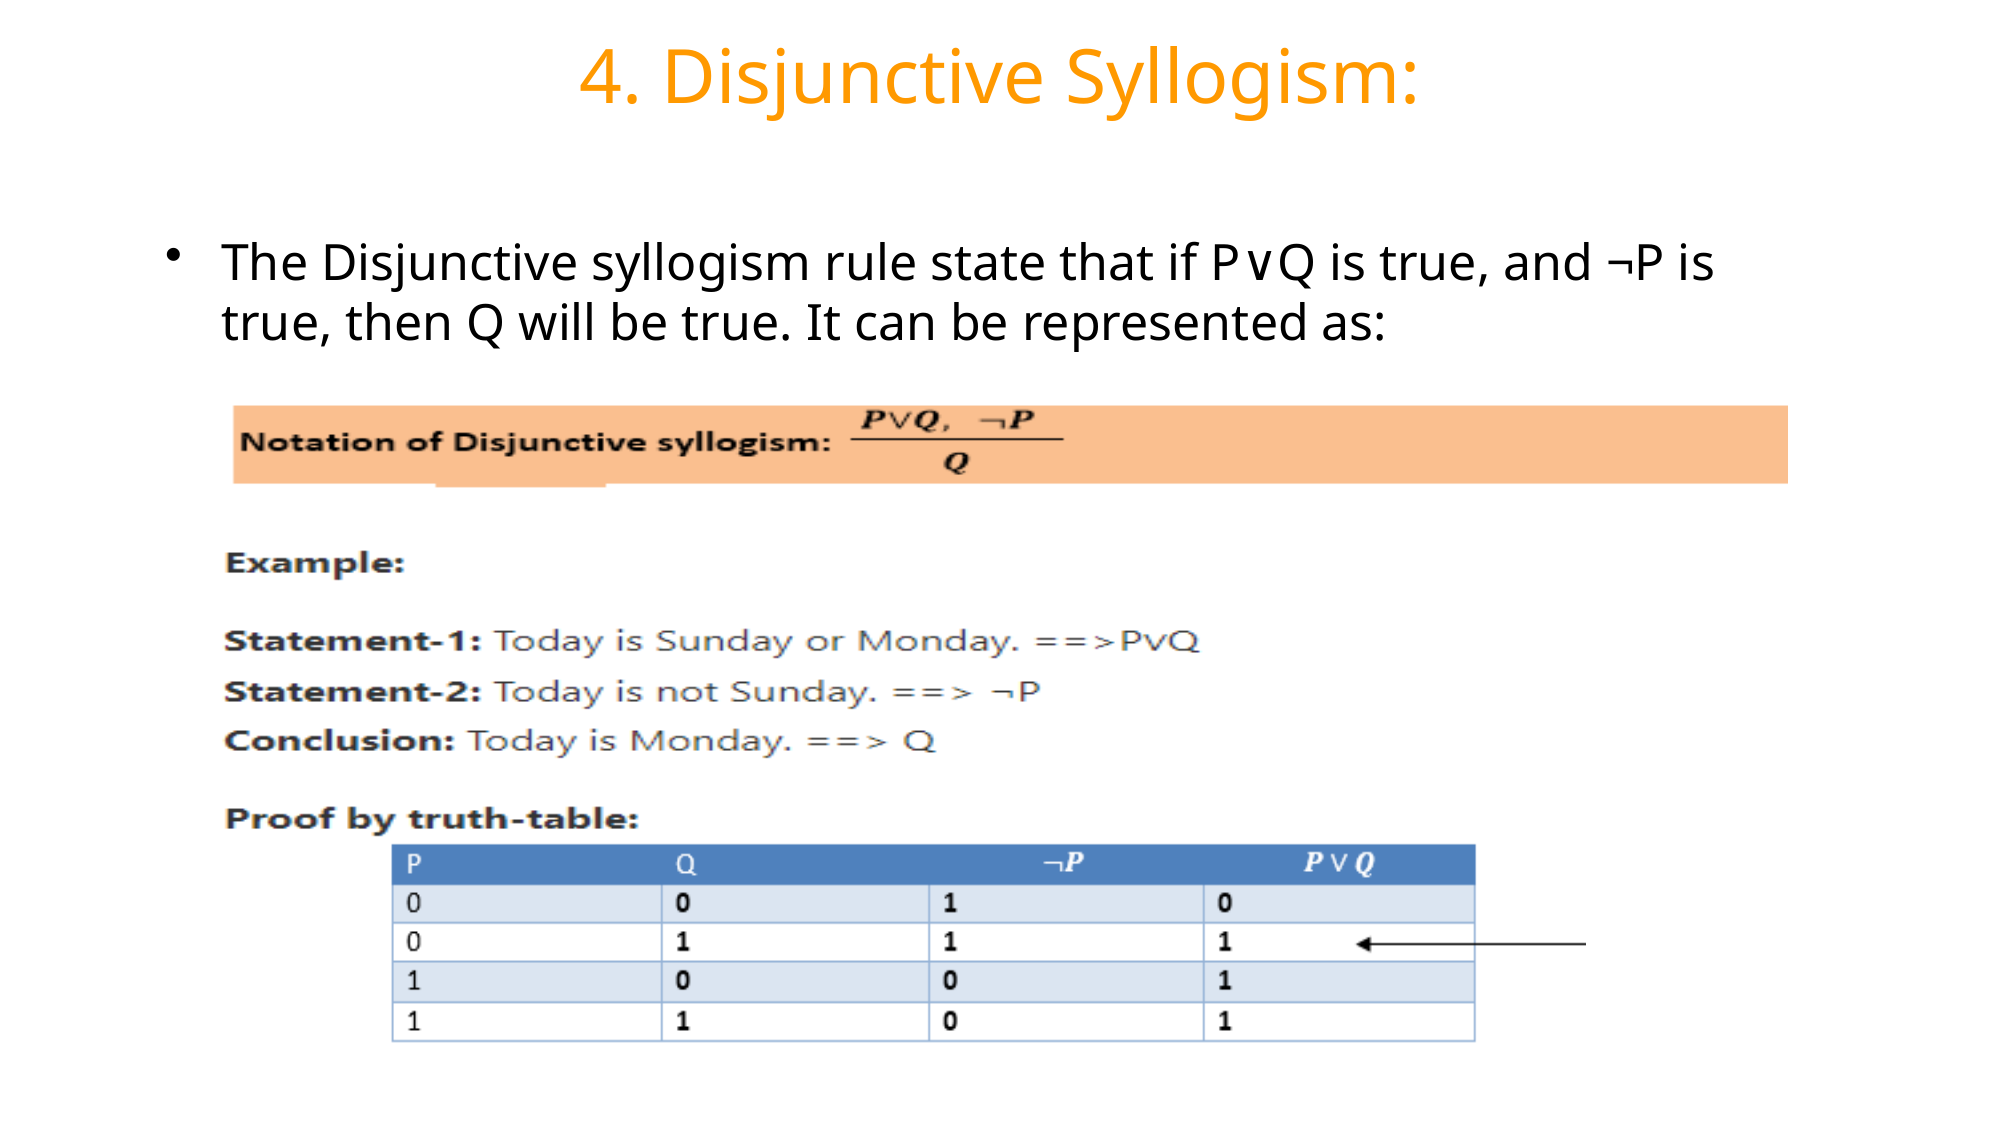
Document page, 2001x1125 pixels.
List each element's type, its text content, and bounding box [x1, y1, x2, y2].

title 4. Disjunctive Syllogism: [150, 31, 1850, 116]
picture [205, 386, 1788, 1089]
list The Disjunctive syllogism rule state that if P∨Q is true, and ¬P is true, then Q will be true. It can be represented as: [150, 222, 1850, 378]
